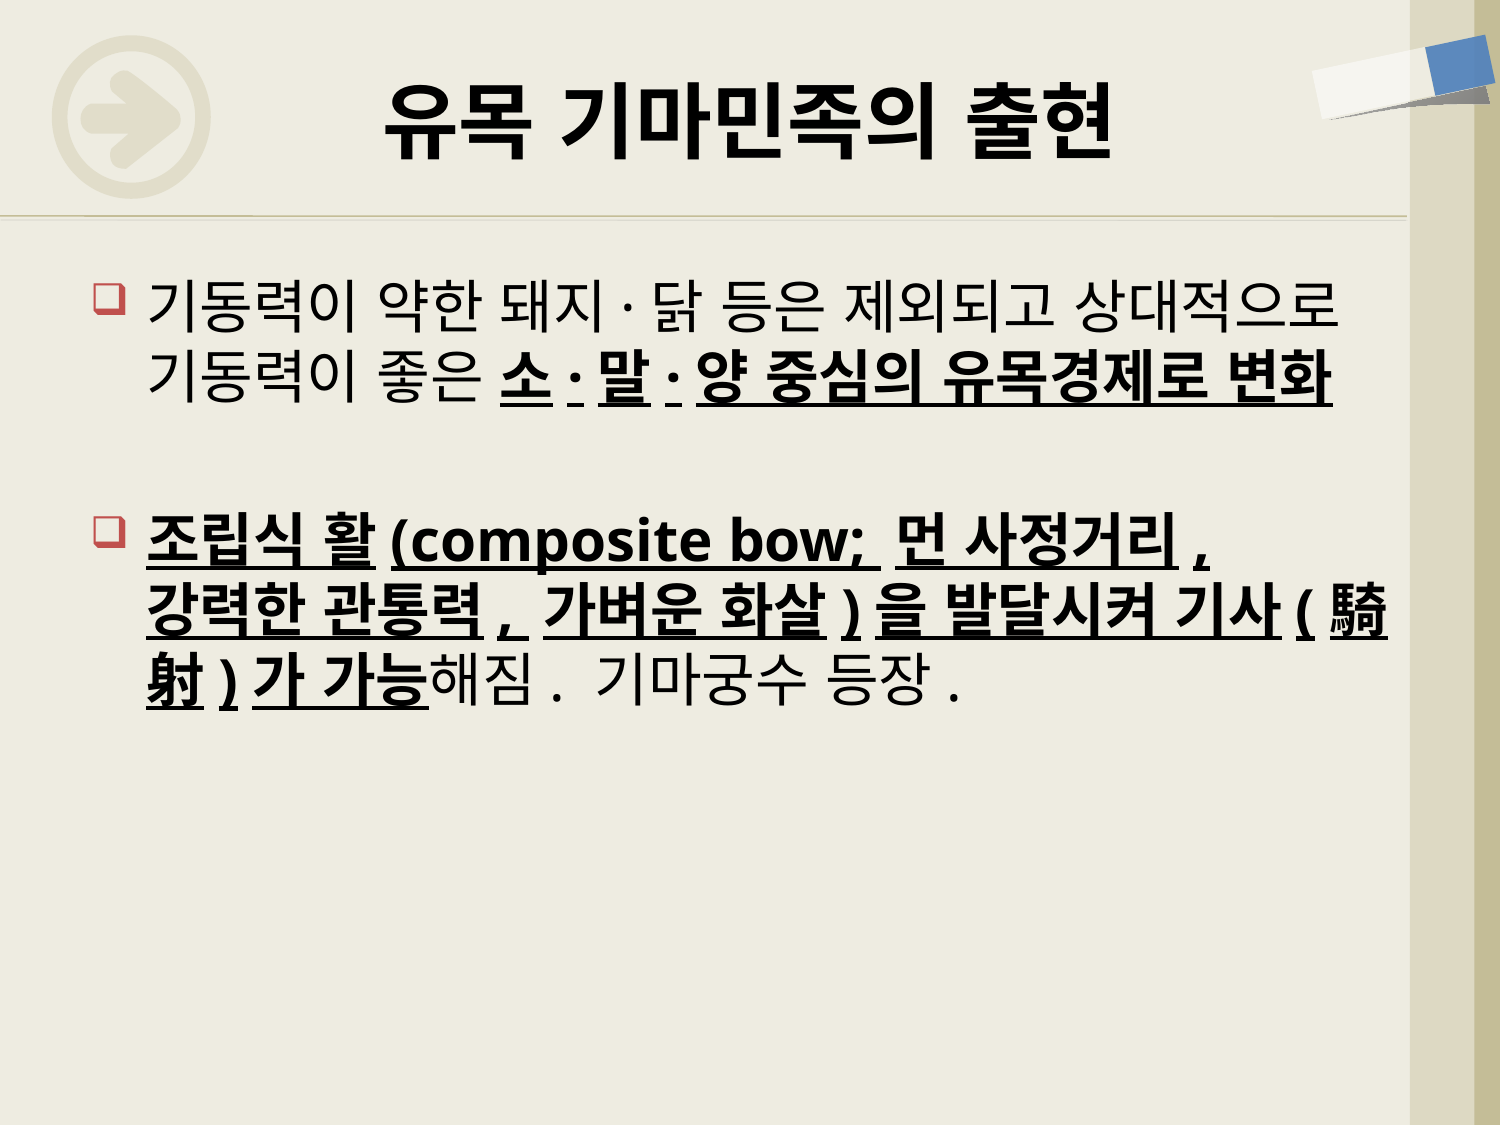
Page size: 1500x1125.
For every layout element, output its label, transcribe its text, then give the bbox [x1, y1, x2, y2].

list 기동력이 약한 돼지·닭 등은 제외되고 상대적으로 기동력이 좋은 소·말·양 중심의 유목경제로 변화 조립식 활(composite bow; 먼 사정거리, 강력한 관통력, 가벼운 화살)을 발달시켜 기사(騎射)가 가능해짐. 기마궁수 등장. [75, 262, 1406, 1005]
title 유목 기마민족의 출현 [75, 24, 1425, 213]
